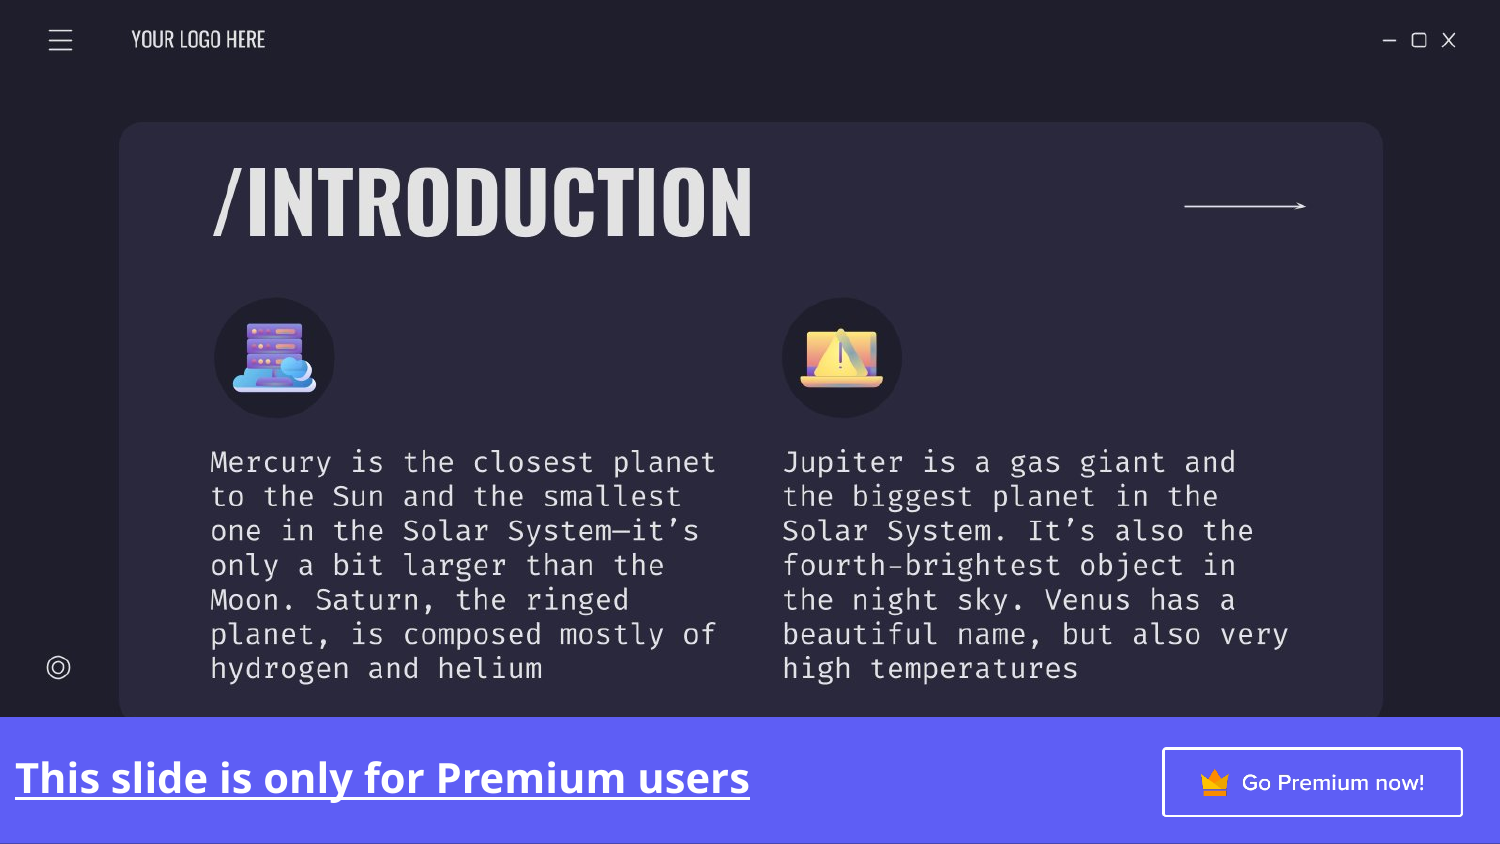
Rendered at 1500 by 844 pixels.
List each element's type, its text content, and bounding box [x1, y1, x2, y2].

picture [1162, 747, 1463, 817]
picture [0, 0, 1500, 717]
text_box This slide is only for Premium users [0, 717, 1500, 844]
